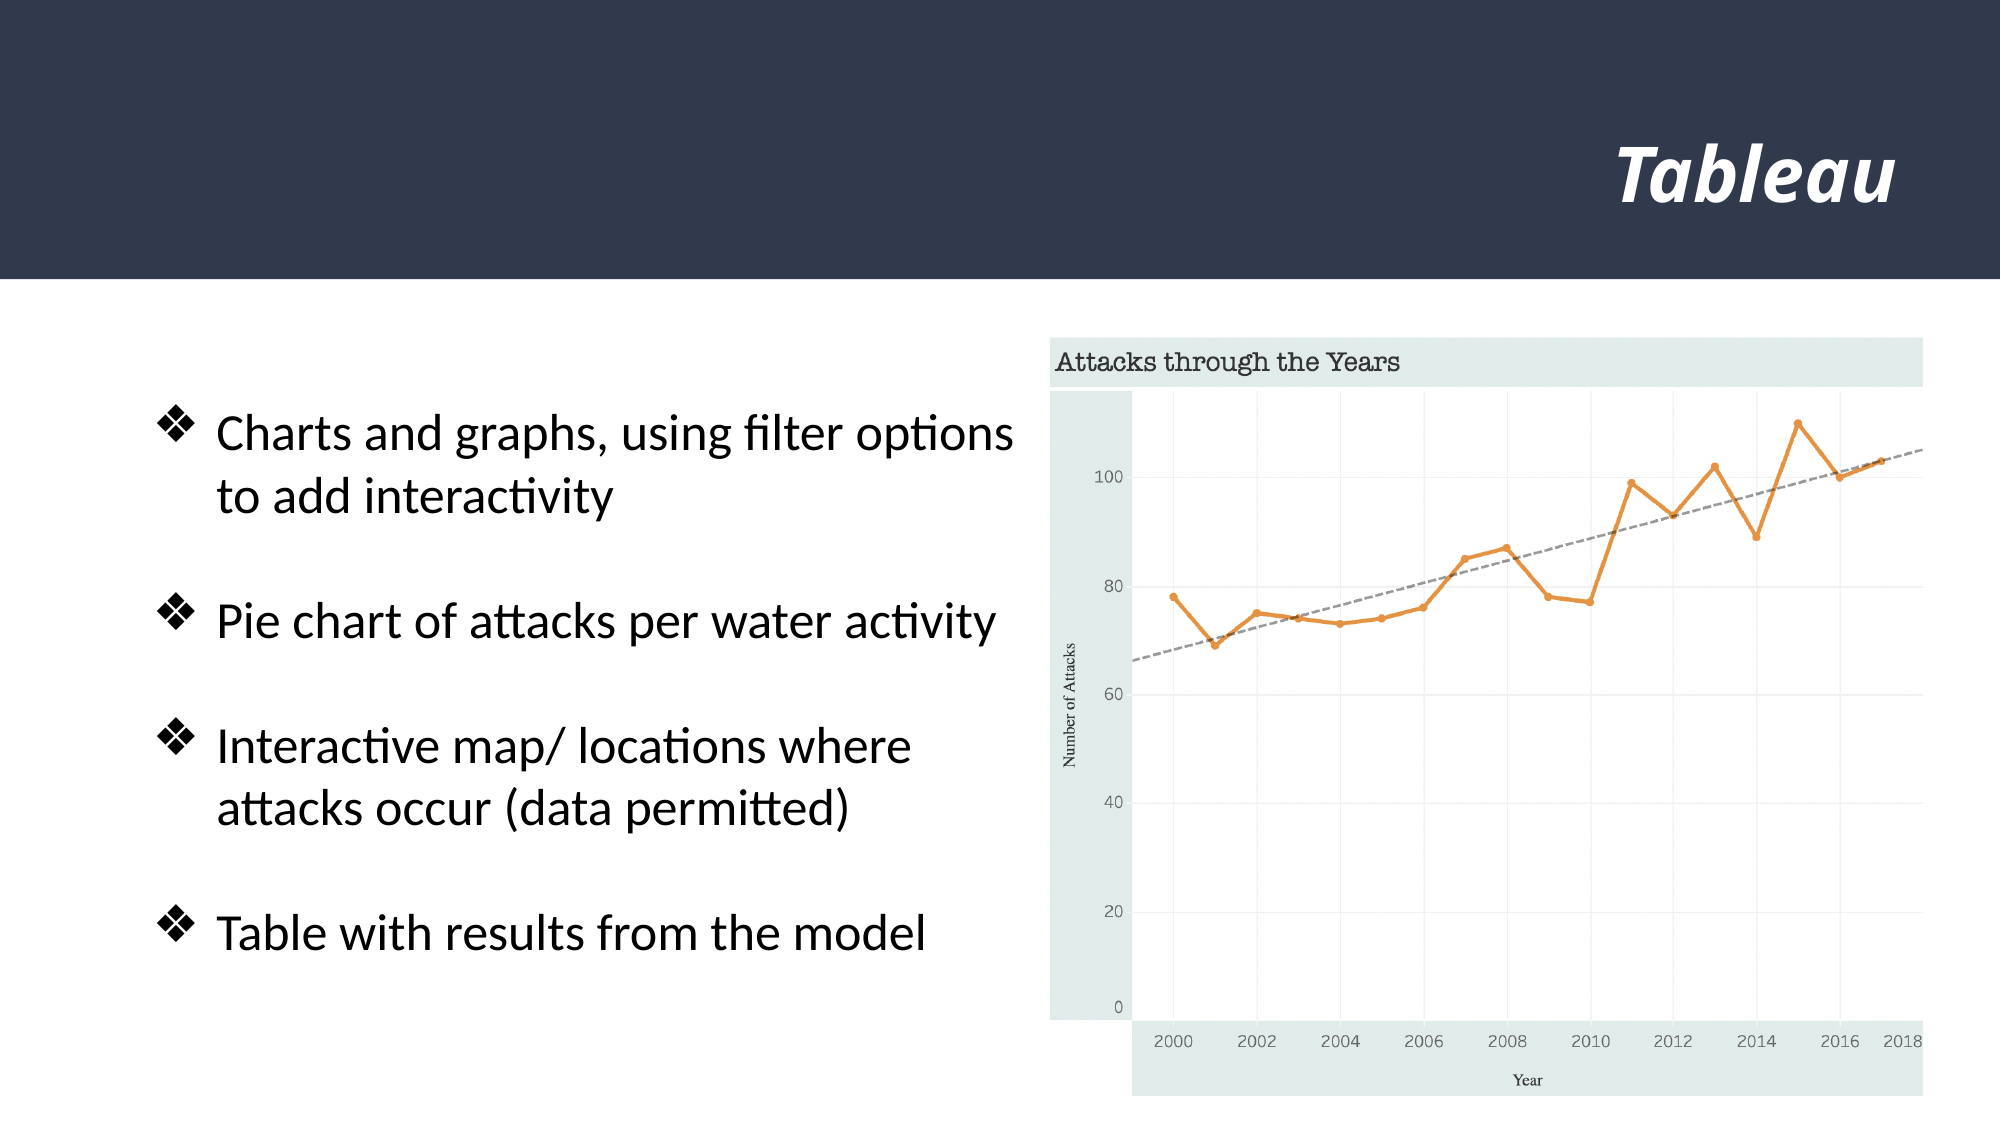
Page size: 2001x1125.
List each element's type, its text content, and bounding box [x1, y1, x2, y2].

title Tableau [68, 109, 1932, 246]
text_box Charts and graphs, using filter options to add interactivity Pie chart of attacks per water activity Interactive map/ locations where attacks occur (data permitted) Table with results from the model [126, 383, 1043, 1039]
picture [1048, 332, 1924, 1096]
